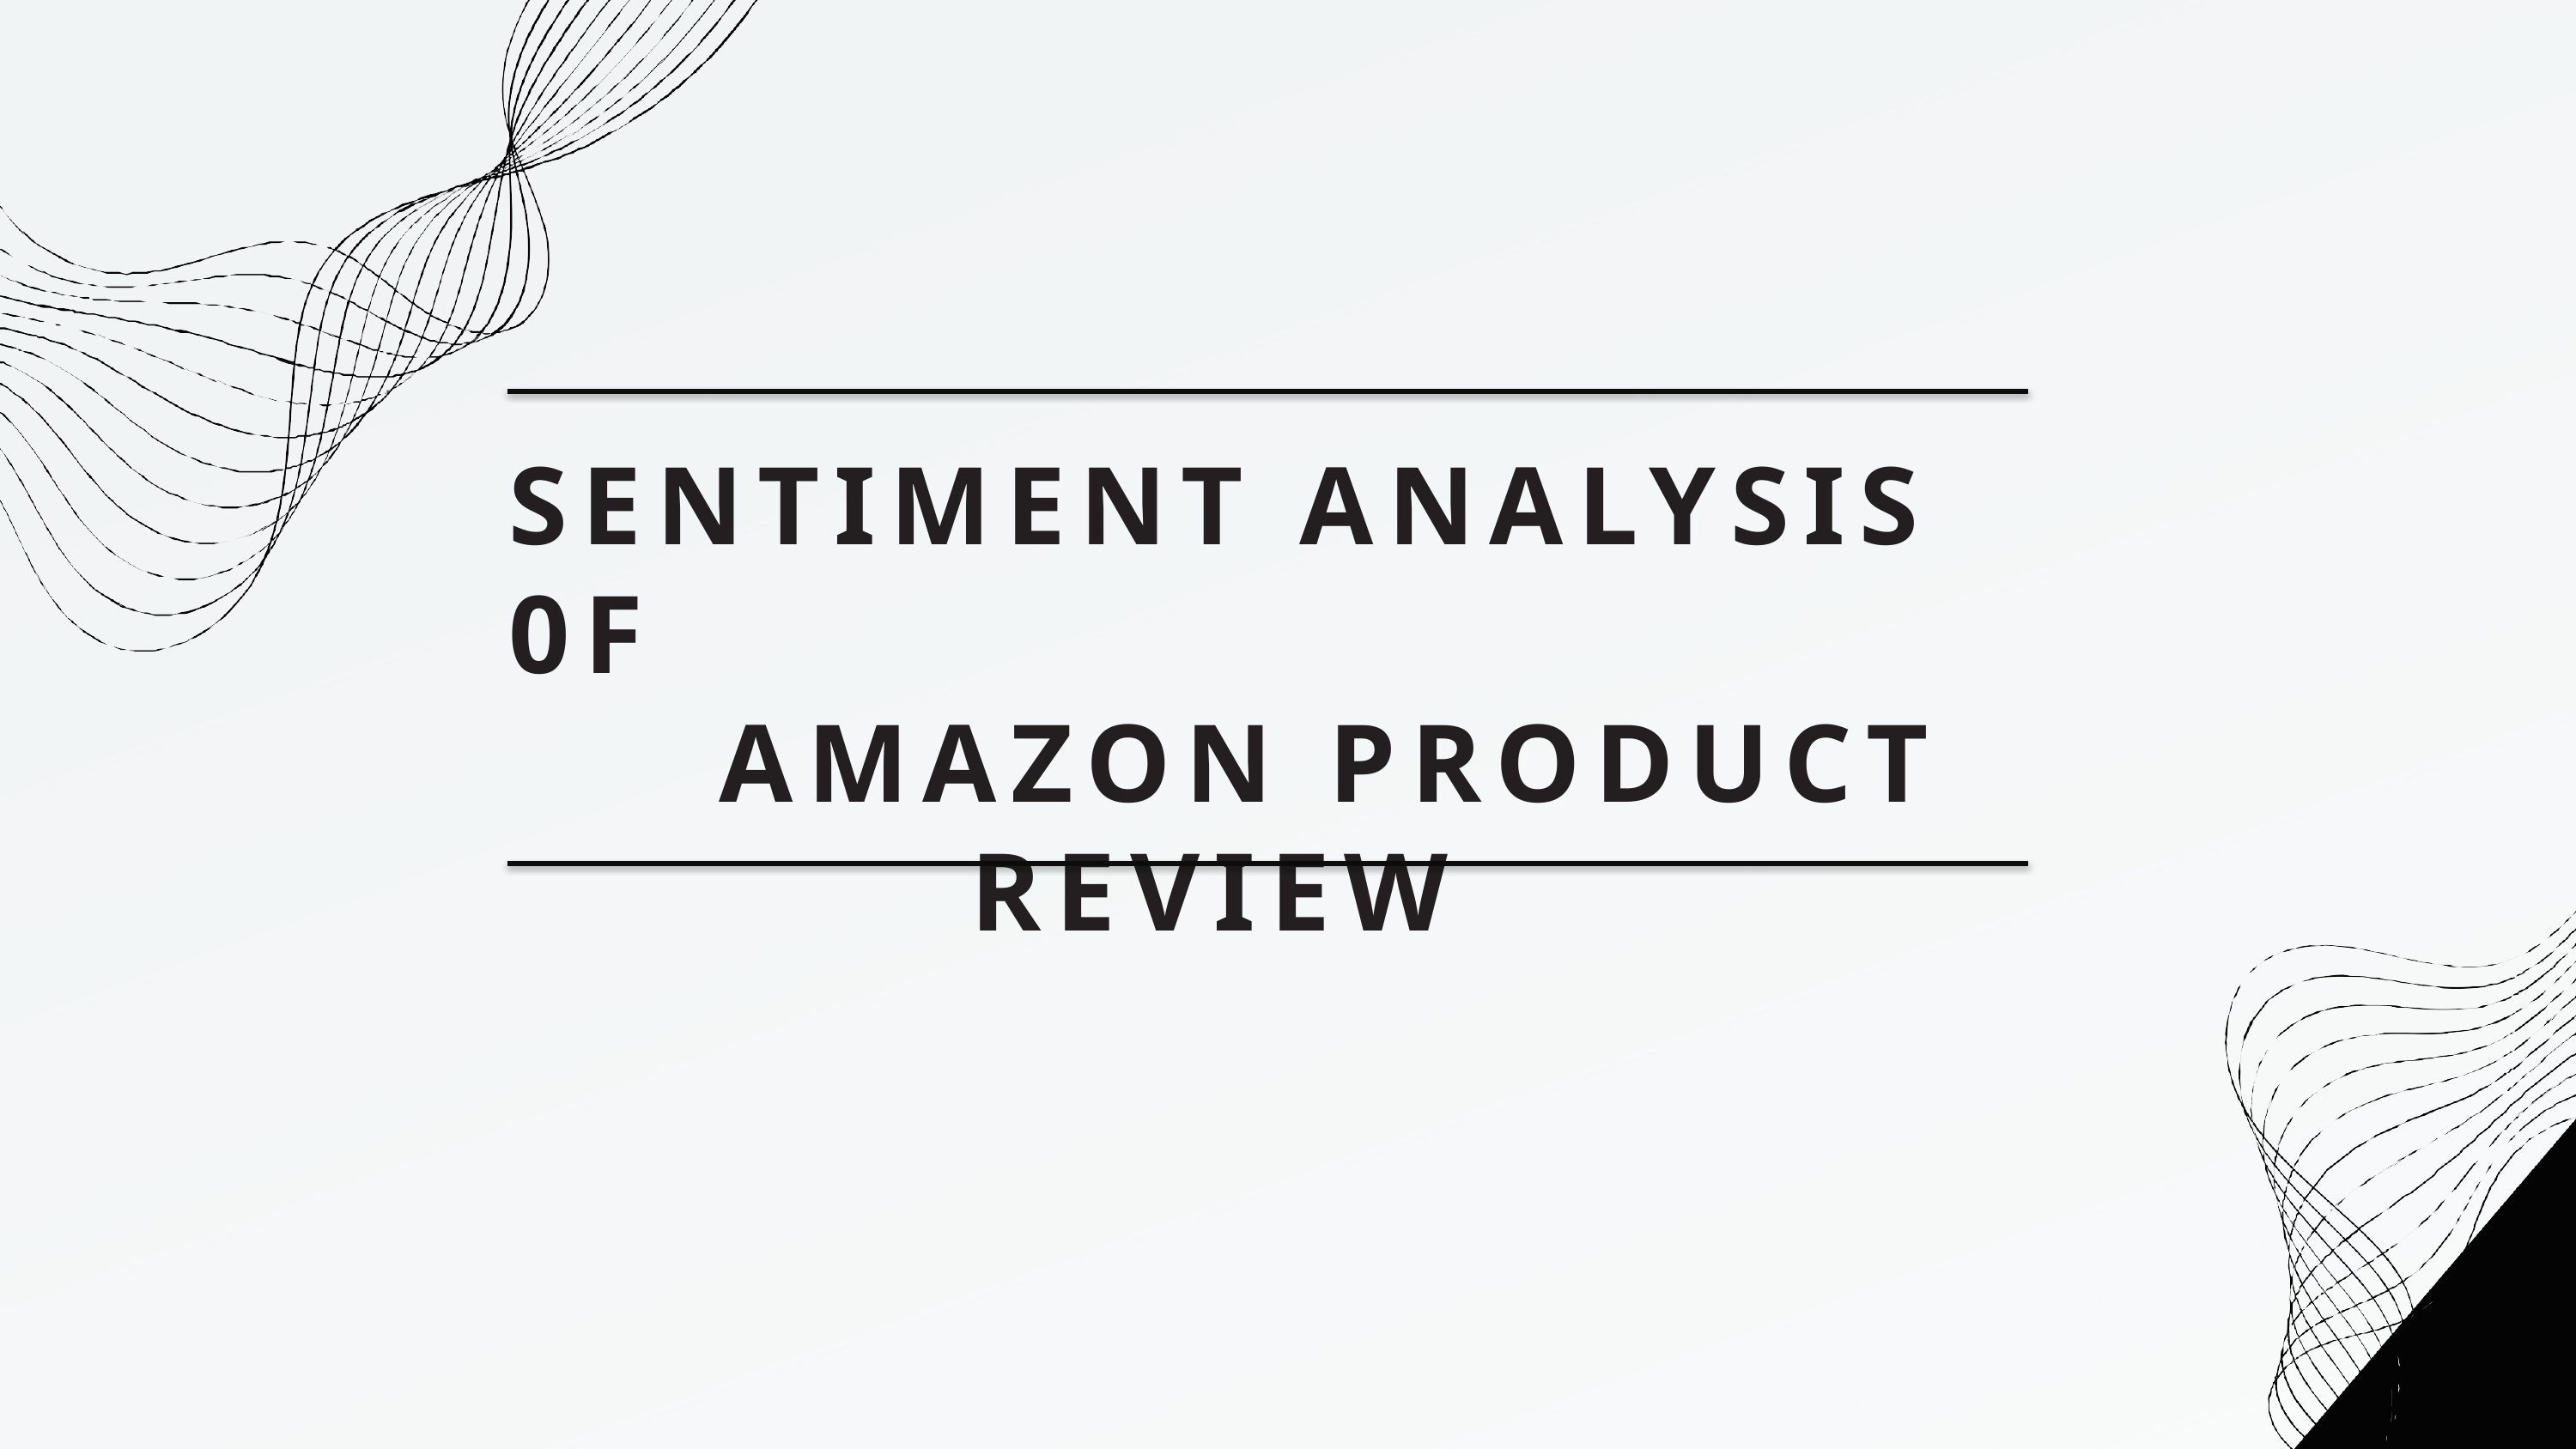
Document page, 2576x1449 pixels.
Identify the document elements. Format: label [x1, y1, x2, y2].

text_box [0, 0, 2576, 1449]
